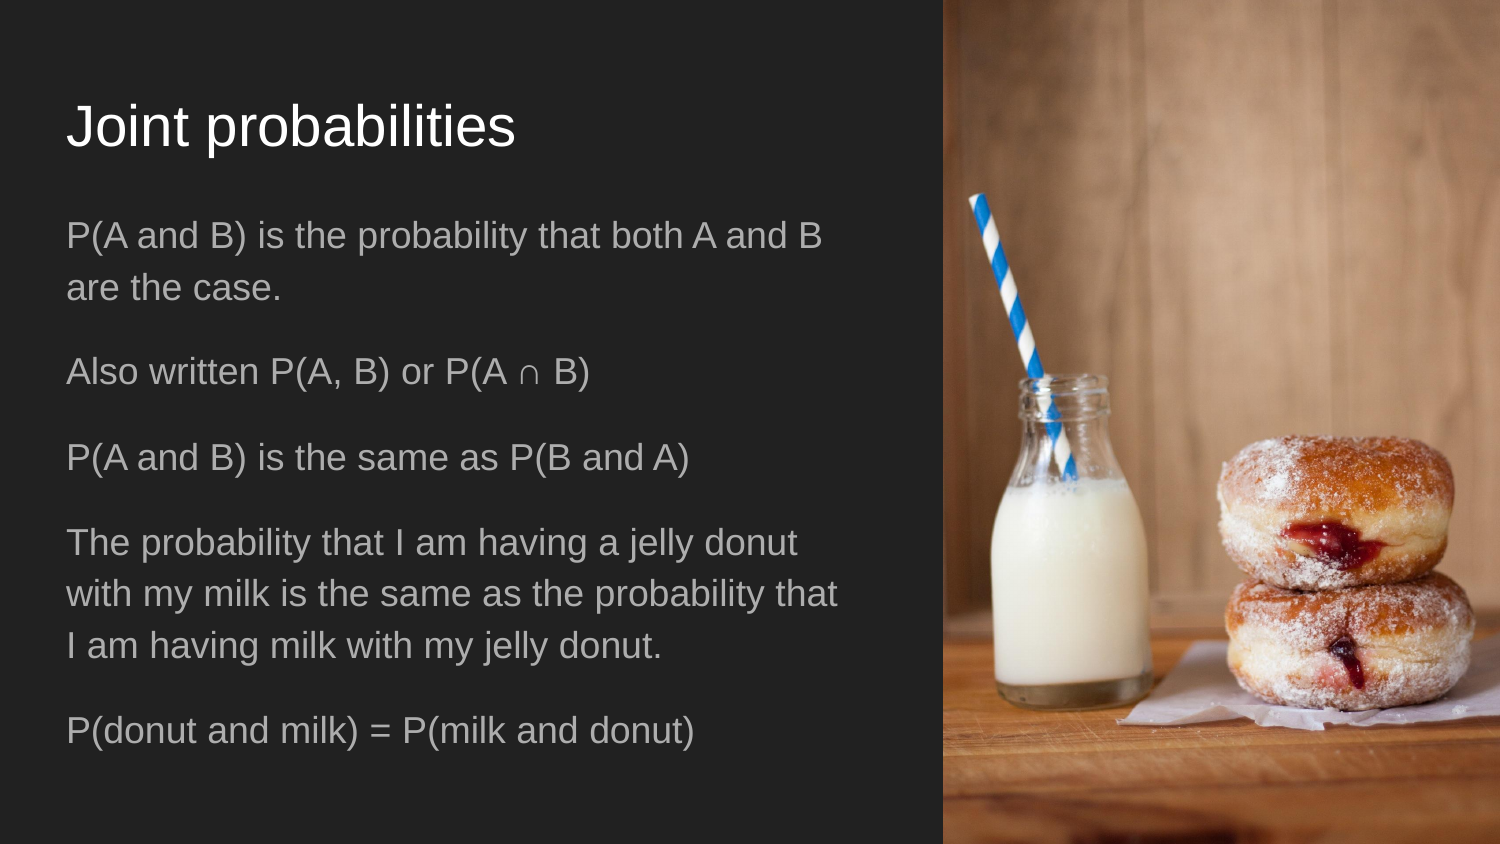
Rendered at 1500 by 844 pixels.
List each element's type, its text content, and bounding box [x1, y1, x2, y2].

title Joint probabilities [51, 72, 938, 167]
list P(A and B) is the probability that both A and B are the case. Also written P(A, B) or P(A ∩ B) P(A and B) is the same as P(B and A) The probability that I am having a jelly donut with my milk is the same as the probability that I am having milk with my jelly donut. P(donut and milk) = P(milk and donut) [51, 189, 872, 750]
picture [943, 0, 1500, 844]
